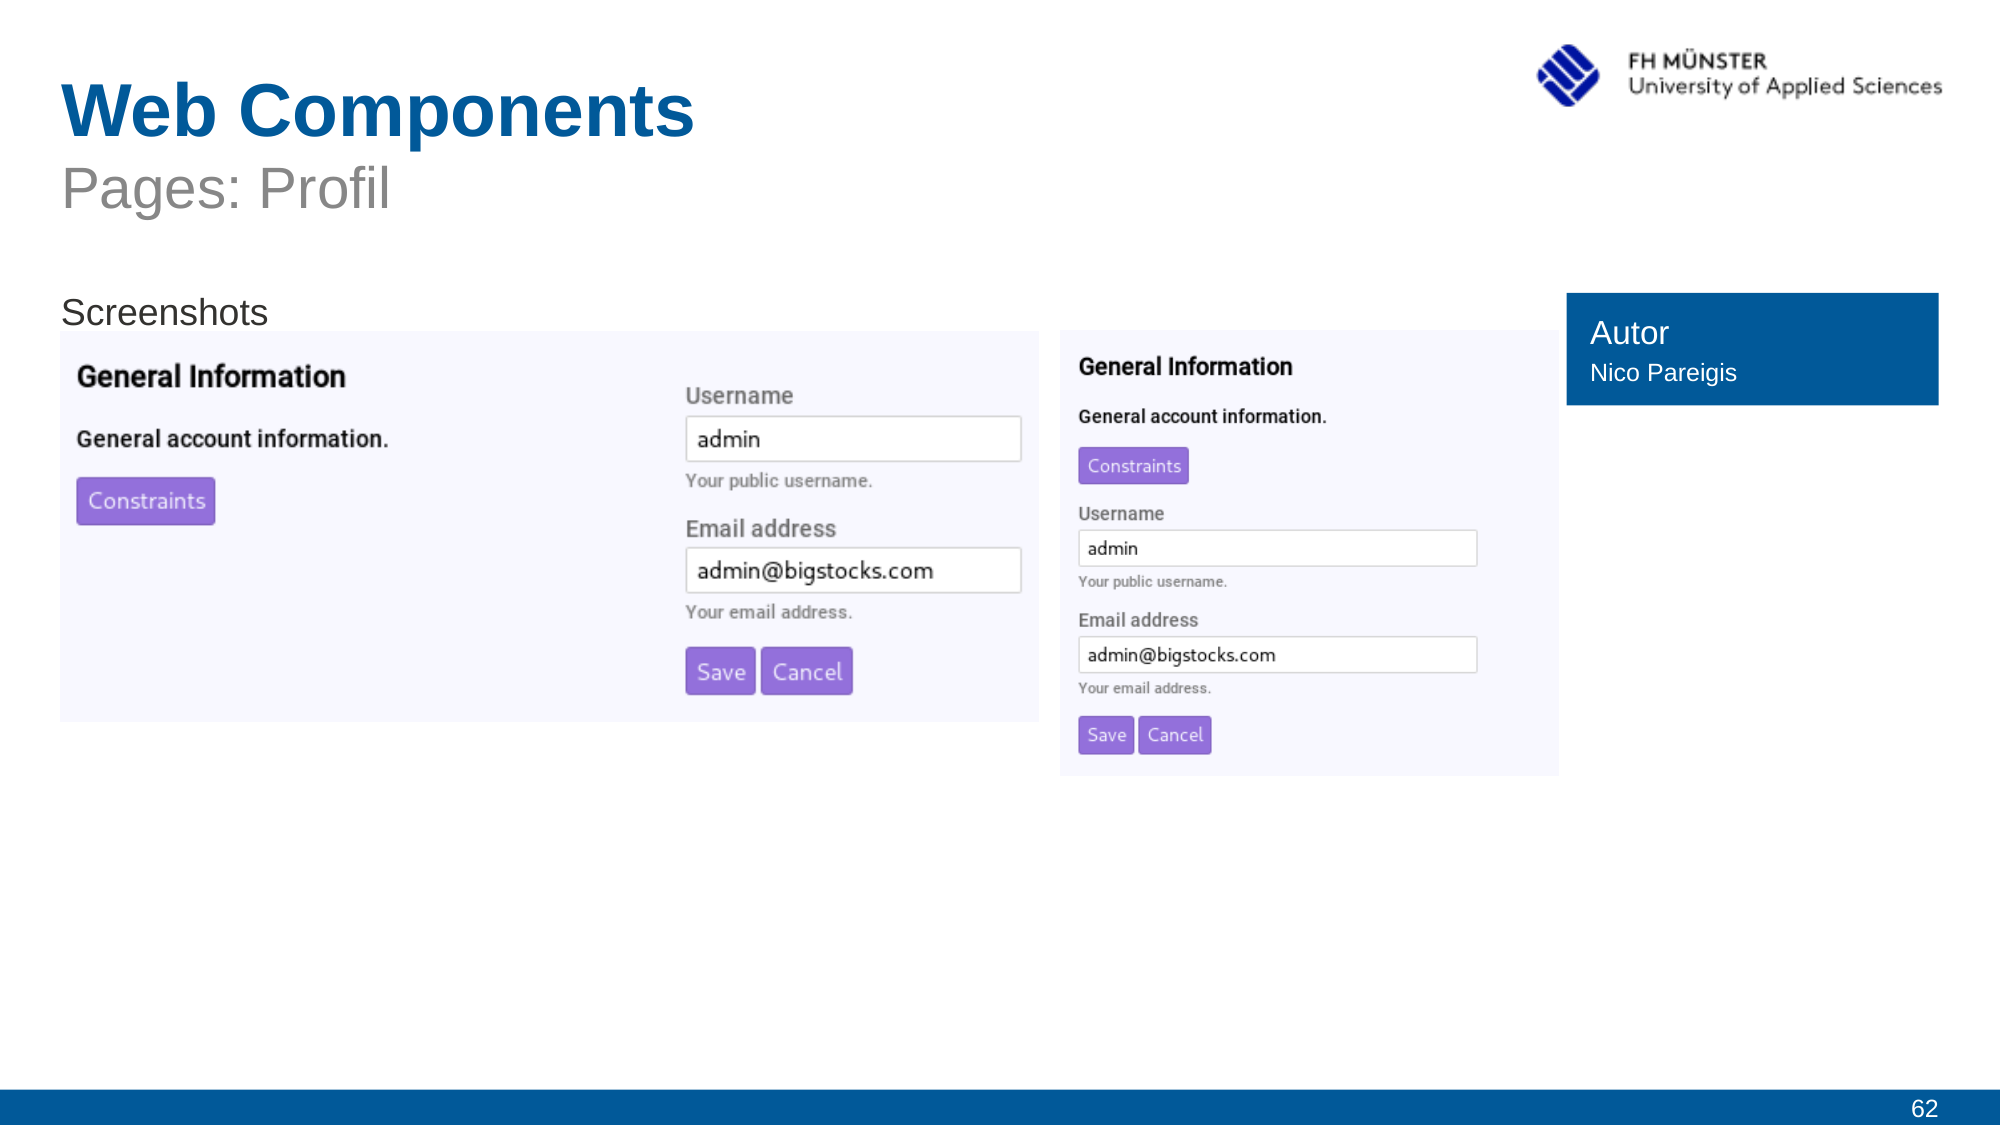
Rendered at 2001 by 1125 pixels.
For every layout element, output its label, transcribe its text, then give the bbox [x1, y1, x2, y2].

text_box Nico Pareigis [1590, 356, 1916, 387]
title Web Components [60, 61, 1508, 143]
text_box Autor [1590, 311, 1916, 352]
list Pages: Profil [60, 143, 1508, 226]
picture [1060, 330, 1559, 776]
text_box Screenshots [60, 287, 1508, 334]
picture [60, 331, 1039, 722]
text_box [1566, 292, 1939, 406]
